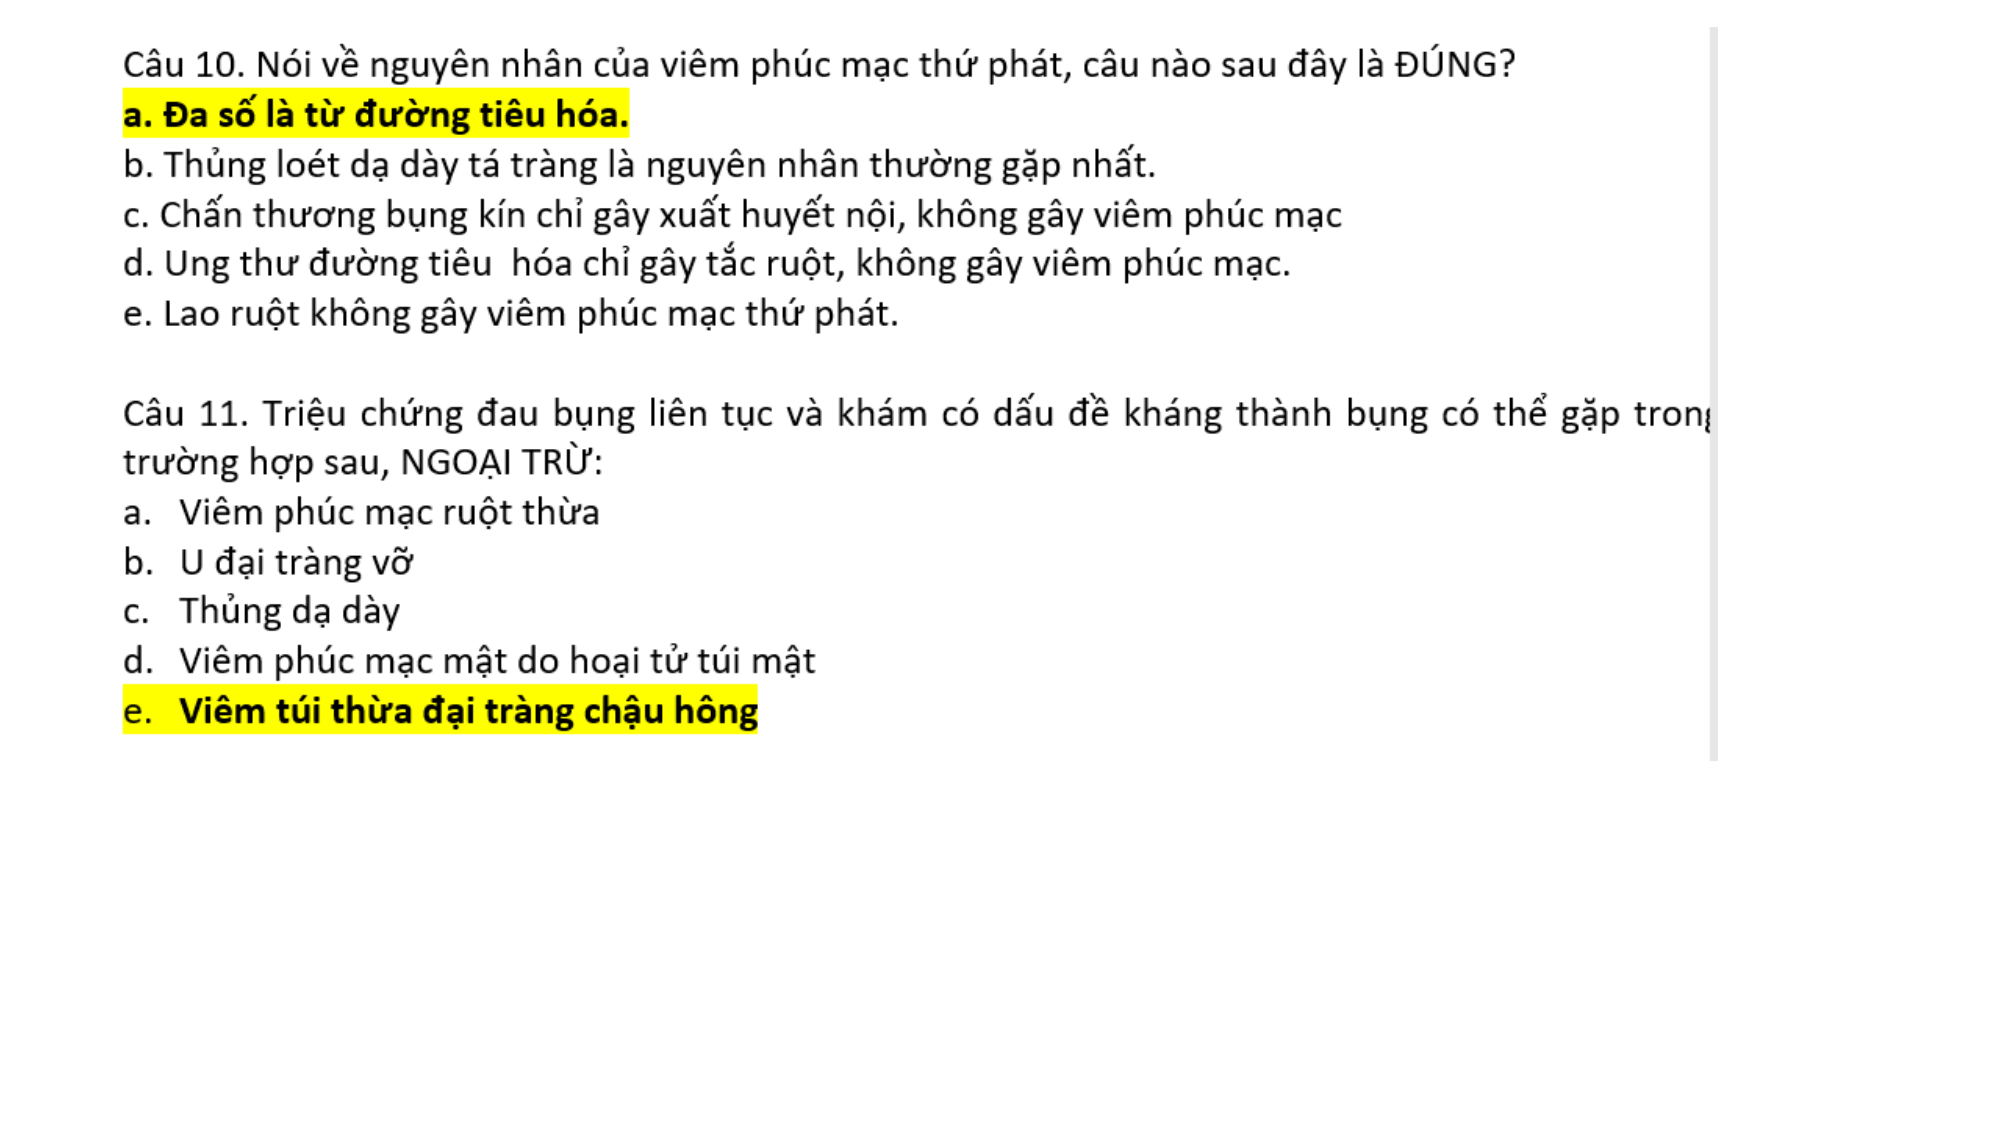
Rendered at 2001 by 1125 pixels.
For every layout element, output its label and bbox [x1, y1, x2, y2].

picture [109, 27, 1718, 761]
